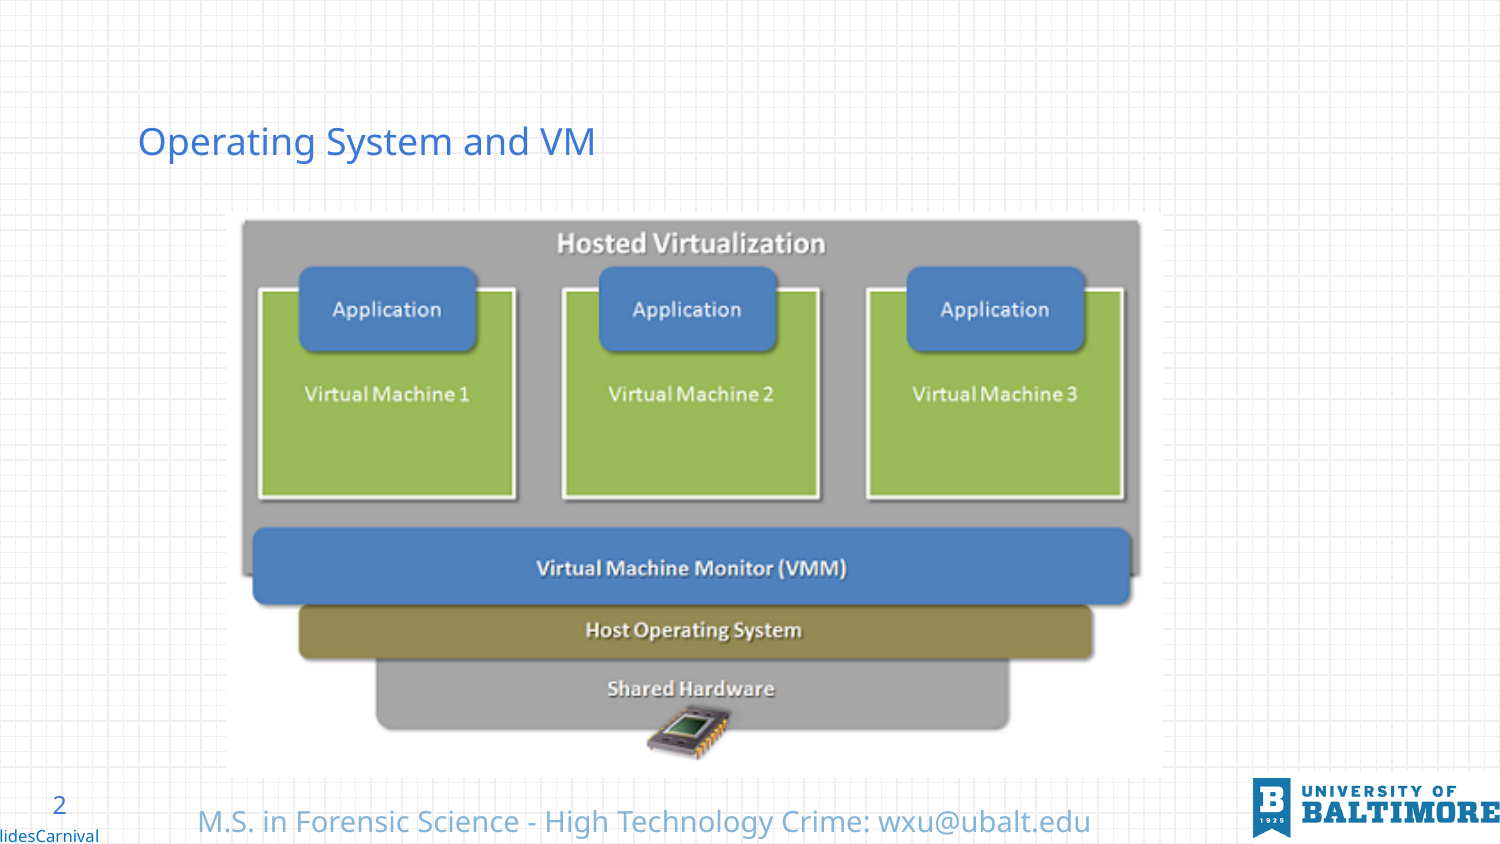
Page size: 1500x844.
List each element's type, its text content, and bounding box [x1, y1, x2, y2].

picture [225, 212, 1163, 778]
slide_number 2 [14, 774, 105, 840]
picture [1253, 771, 1500, 844]
title Operating System and VM [122, 36, 1237, 178]
